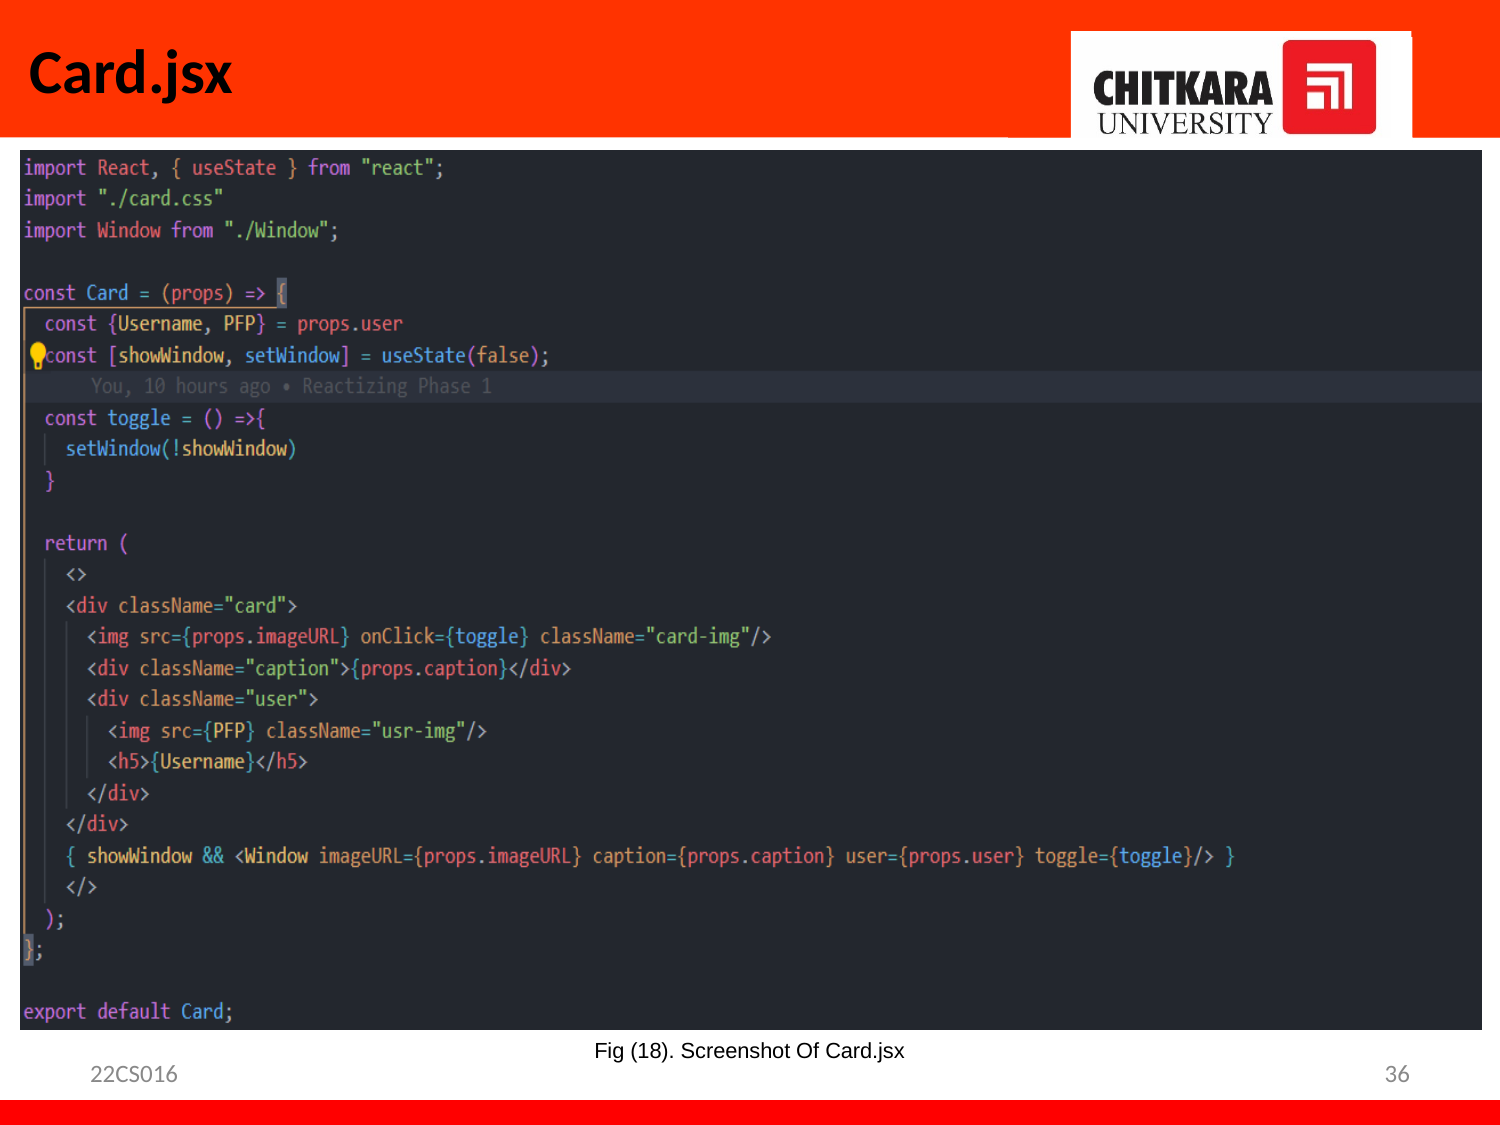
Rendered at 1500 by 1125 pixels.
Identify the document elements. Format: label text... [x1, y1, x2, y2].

picture [20, 150, 1482, 1030]
text_box Fig (18). Screenshot Of Card.jsx [374, 1039, 1125, 1071]
slide_number 22CS016 [75, 1042, 425, 1103]
slide_number 36 [1074, 1042, 1425, 1103]
title Card.jsx [14, 0, 1063, 138]
picture [1074, 37, 1391, 138]
